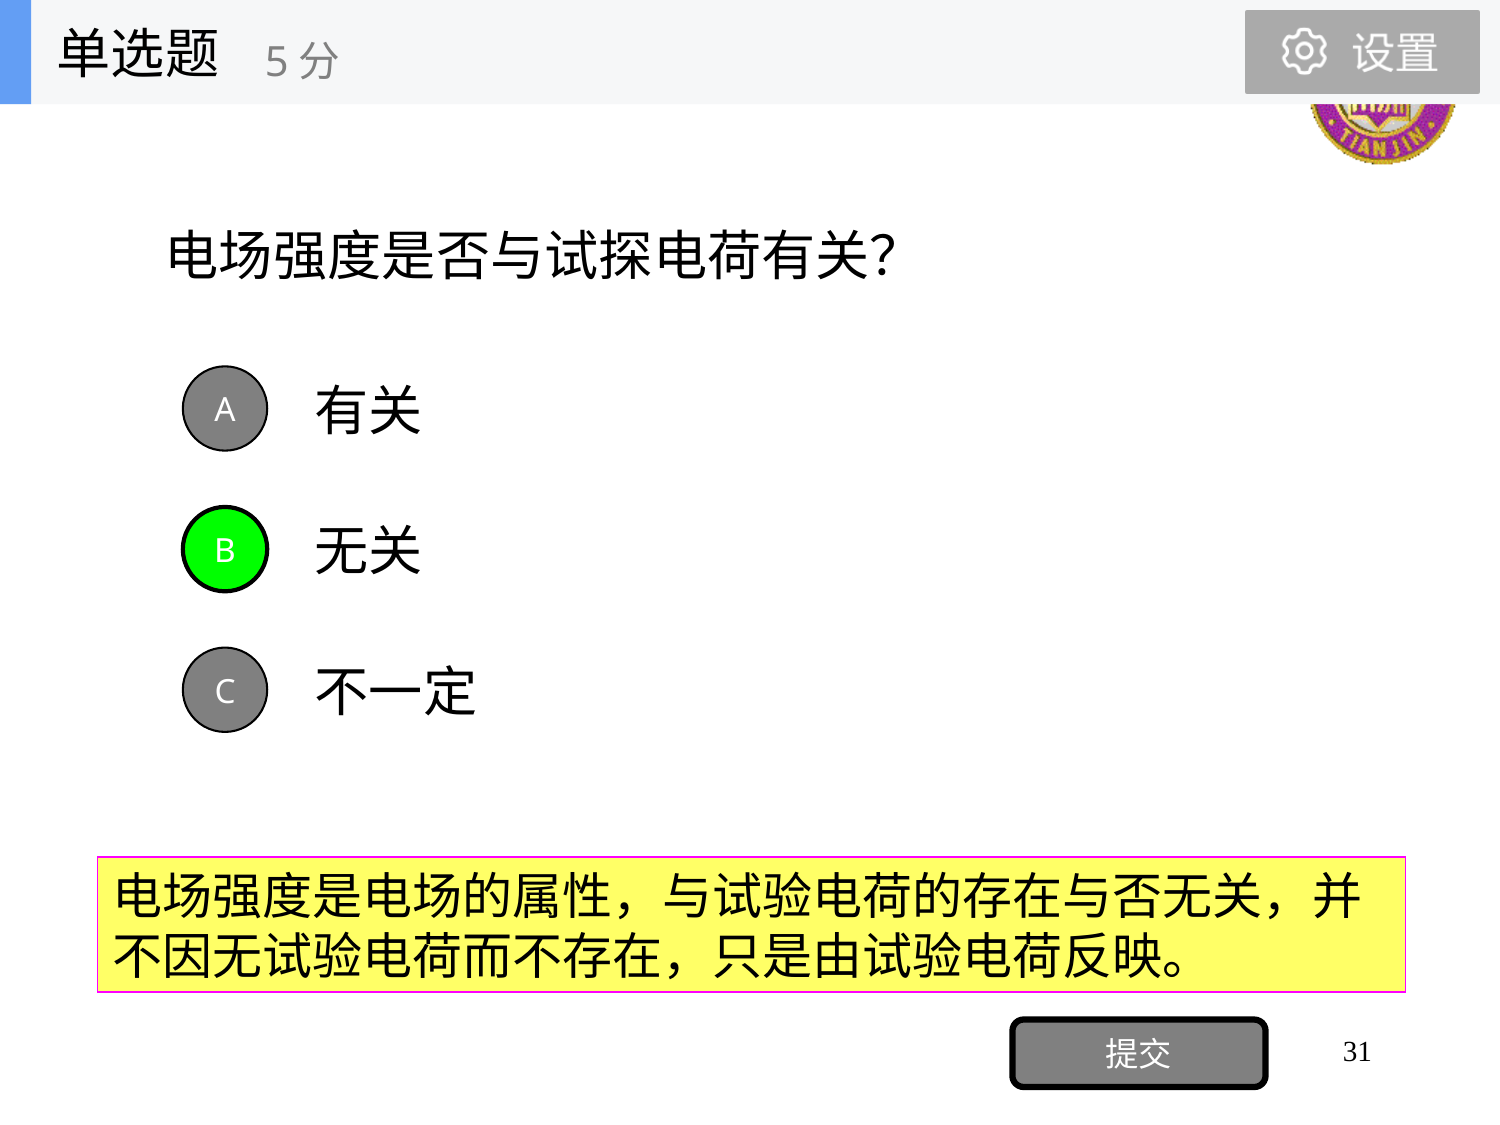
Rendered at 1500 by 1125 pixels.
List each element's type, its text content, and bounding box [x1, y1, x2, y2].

text_box C [182, 647, 268, 732]
text_box 电场强度是否与试探电荷有关？ [149, 113, 1350, 430]
picture [1350, 105, 1500, 178]
text_box 提交 [1012, 1019, 1266, 1088]
text_box 无关 [299, 496, 1350, 602]
text_box 电场强度是电场的属性，与试验电荷的存在与否无关，并不因无试验电荷而不存在，只是由试验电荷反映。 [97, 856, 1406, 993]
text_box B [182, 506, 268, 592]
text_box A [182, 366, 268, 451]
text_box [0, 0, 1500, 105]
slide_number 31 [1074, 1024, 1388, 1101]
text_box 有关 [299, 355, 1350, 462]
text_box 不一定 [299, 636, 1350, 743]
picture [1245, 10, 1480, 94]
